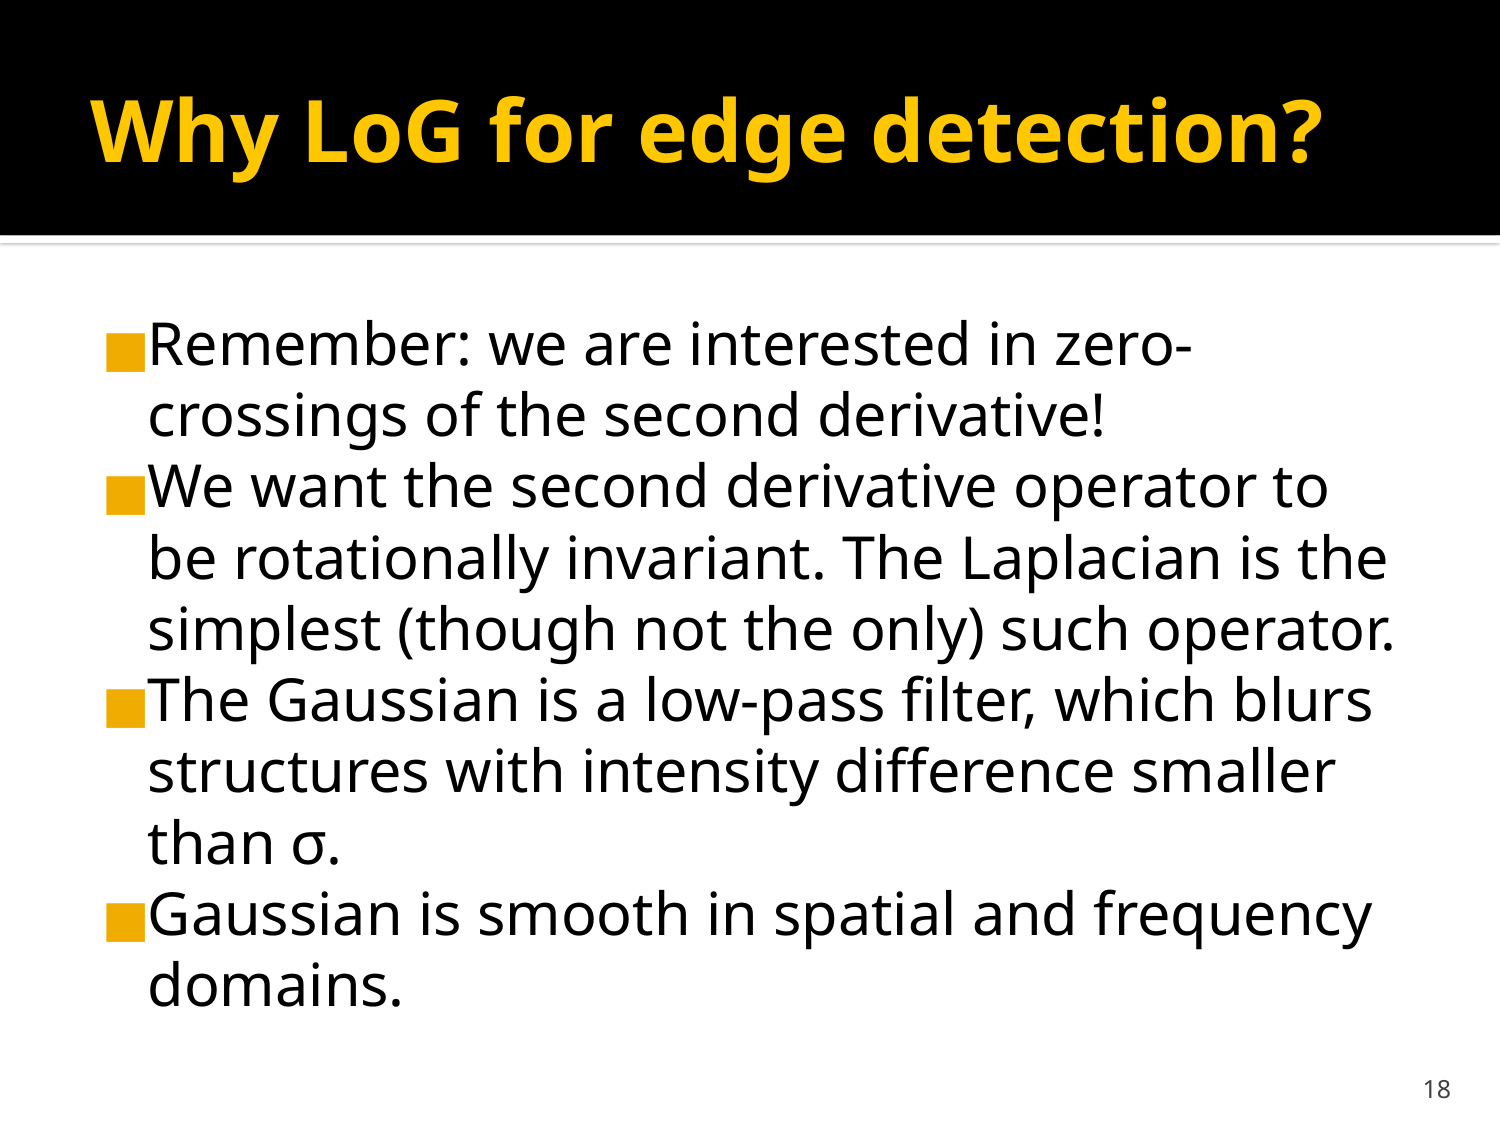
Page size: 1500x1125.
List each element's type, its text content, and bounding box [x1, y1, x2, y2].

list Remember: we are interested in zero-crossings of the second derivative! We want the second derivative operator to be rotationally invariant. The Laplacian is the simplest (though not the only) such operator. The Gaussian is a low-pass filter, which blurs structures with intensity difference smaller than σ. Gaussian is smooth in spatial and frequency domains. [75, 291, 1425, 1050]
title Why LoG for edge detection? [75, 25, 1425, 231]
slide_number ‹#› [1345, 1062, 1467, 1108]
